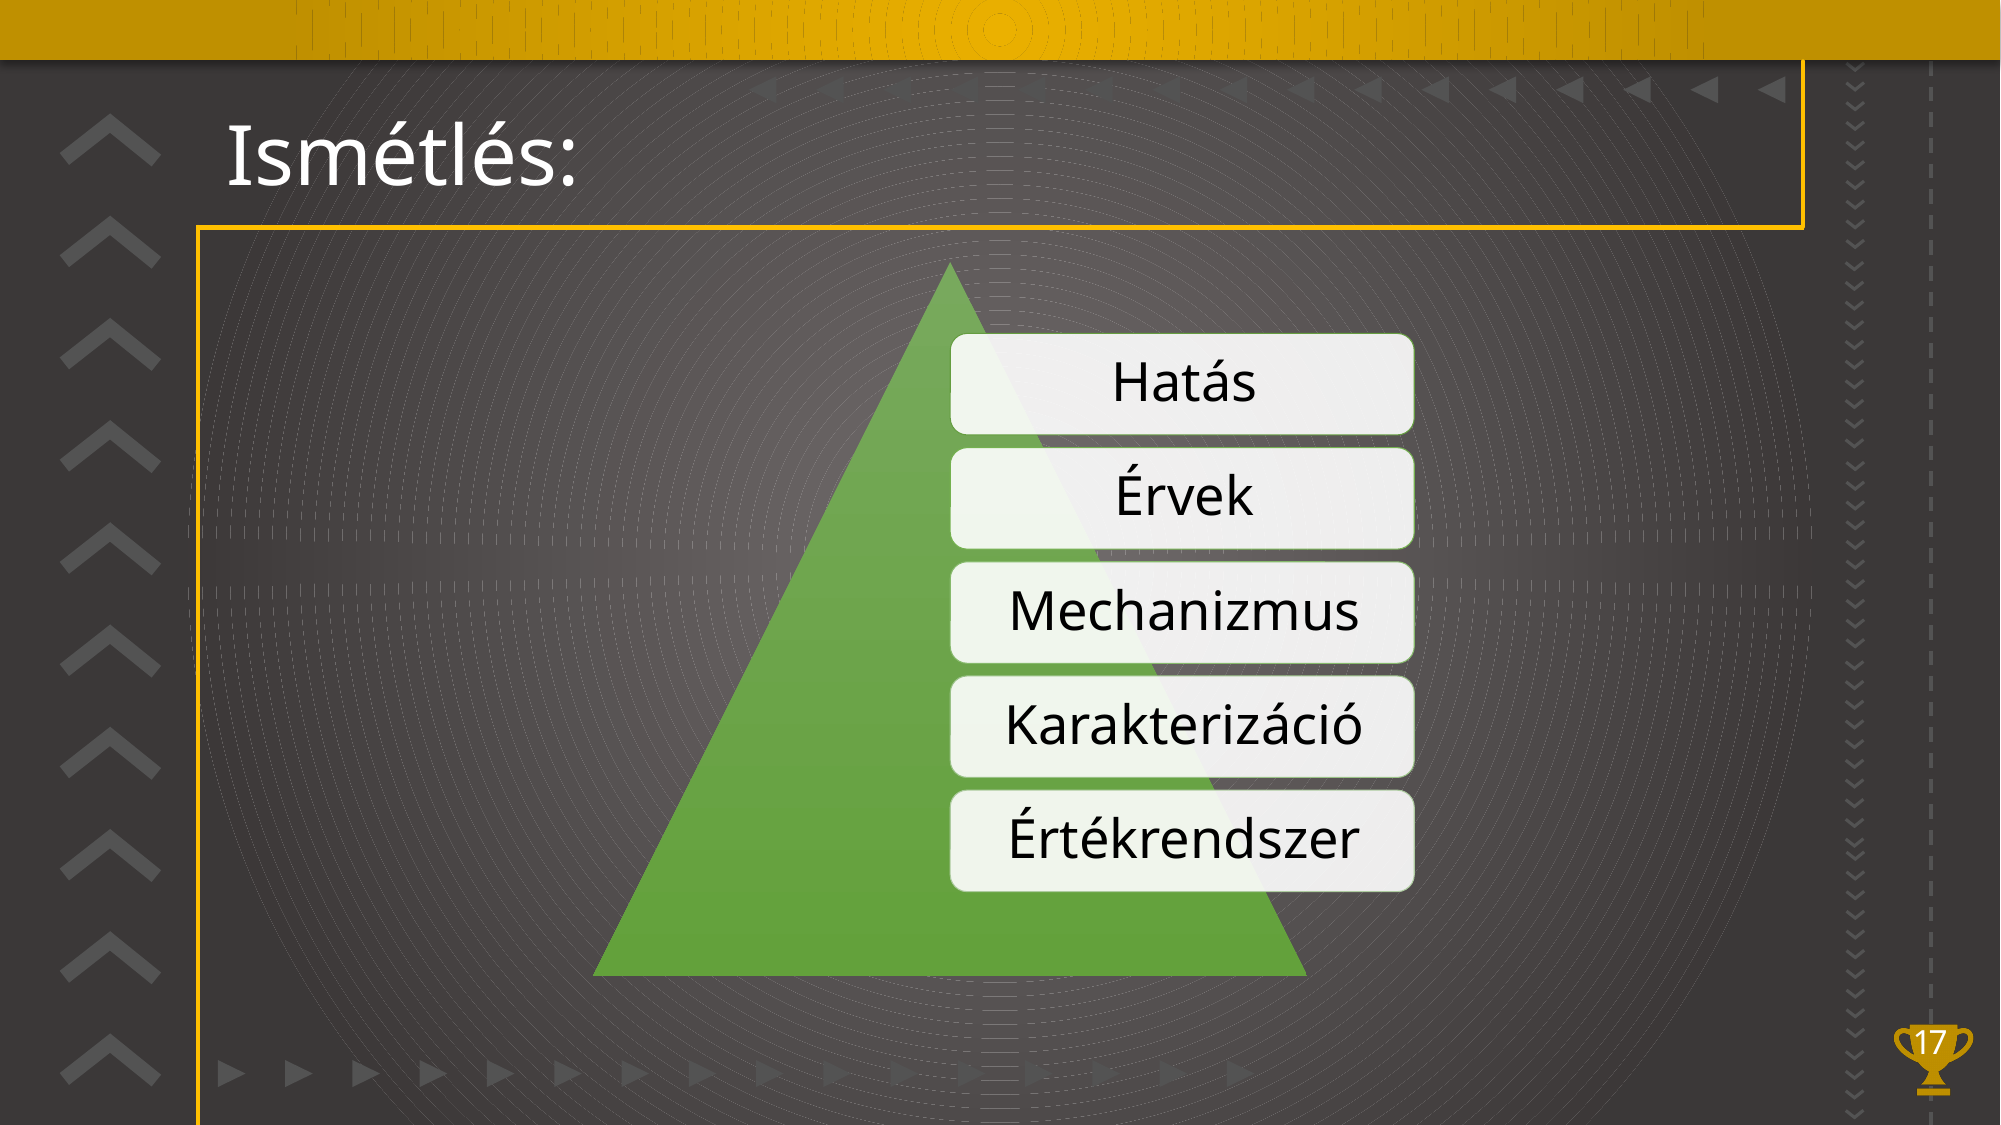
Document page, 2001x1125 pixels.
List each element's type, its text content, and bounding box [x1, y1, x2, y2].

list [200, 261, 1808, 976]
slide_number 17 [1512, 1014, 1963, 1074]
picture [1889, 1015, 1978, 1105]
title Ismétlés: [195, 58, 1805, 259]
